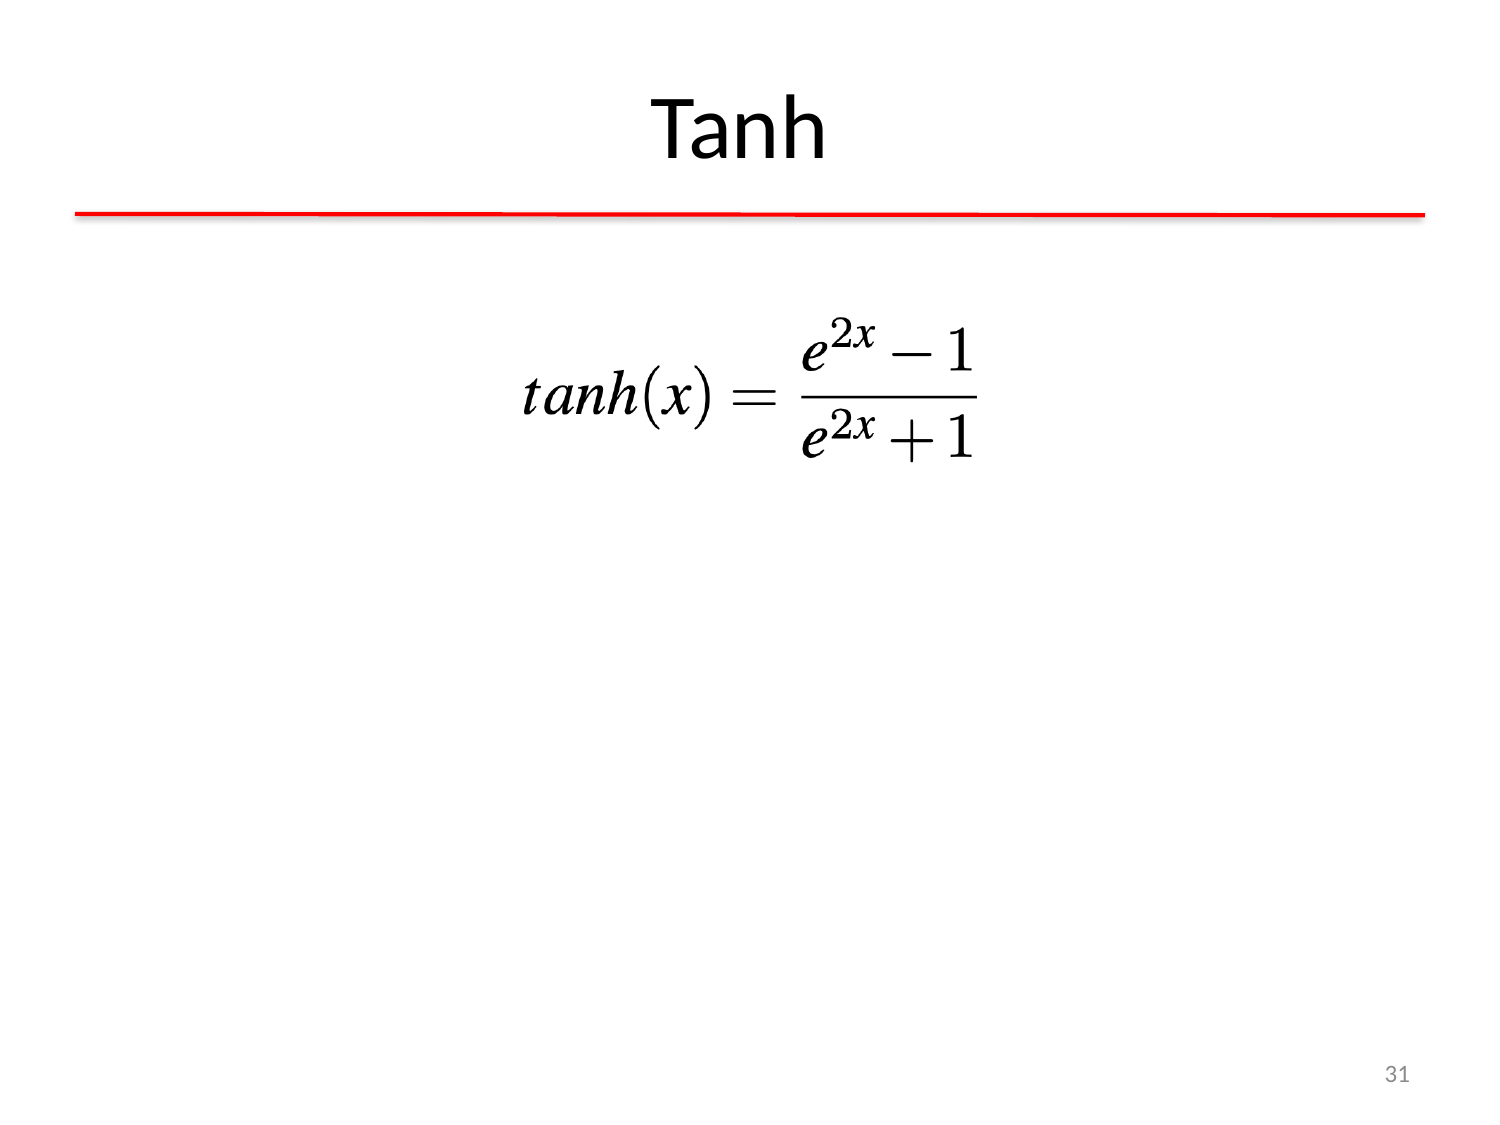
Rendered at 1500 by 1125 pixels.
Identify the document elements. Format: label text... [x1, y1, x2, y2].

title Tanh [75, 45, 1425, 198]
slide_number 31 [1074, 1042, 1425, 1103]
picture [507, 310, 1000, 480]
